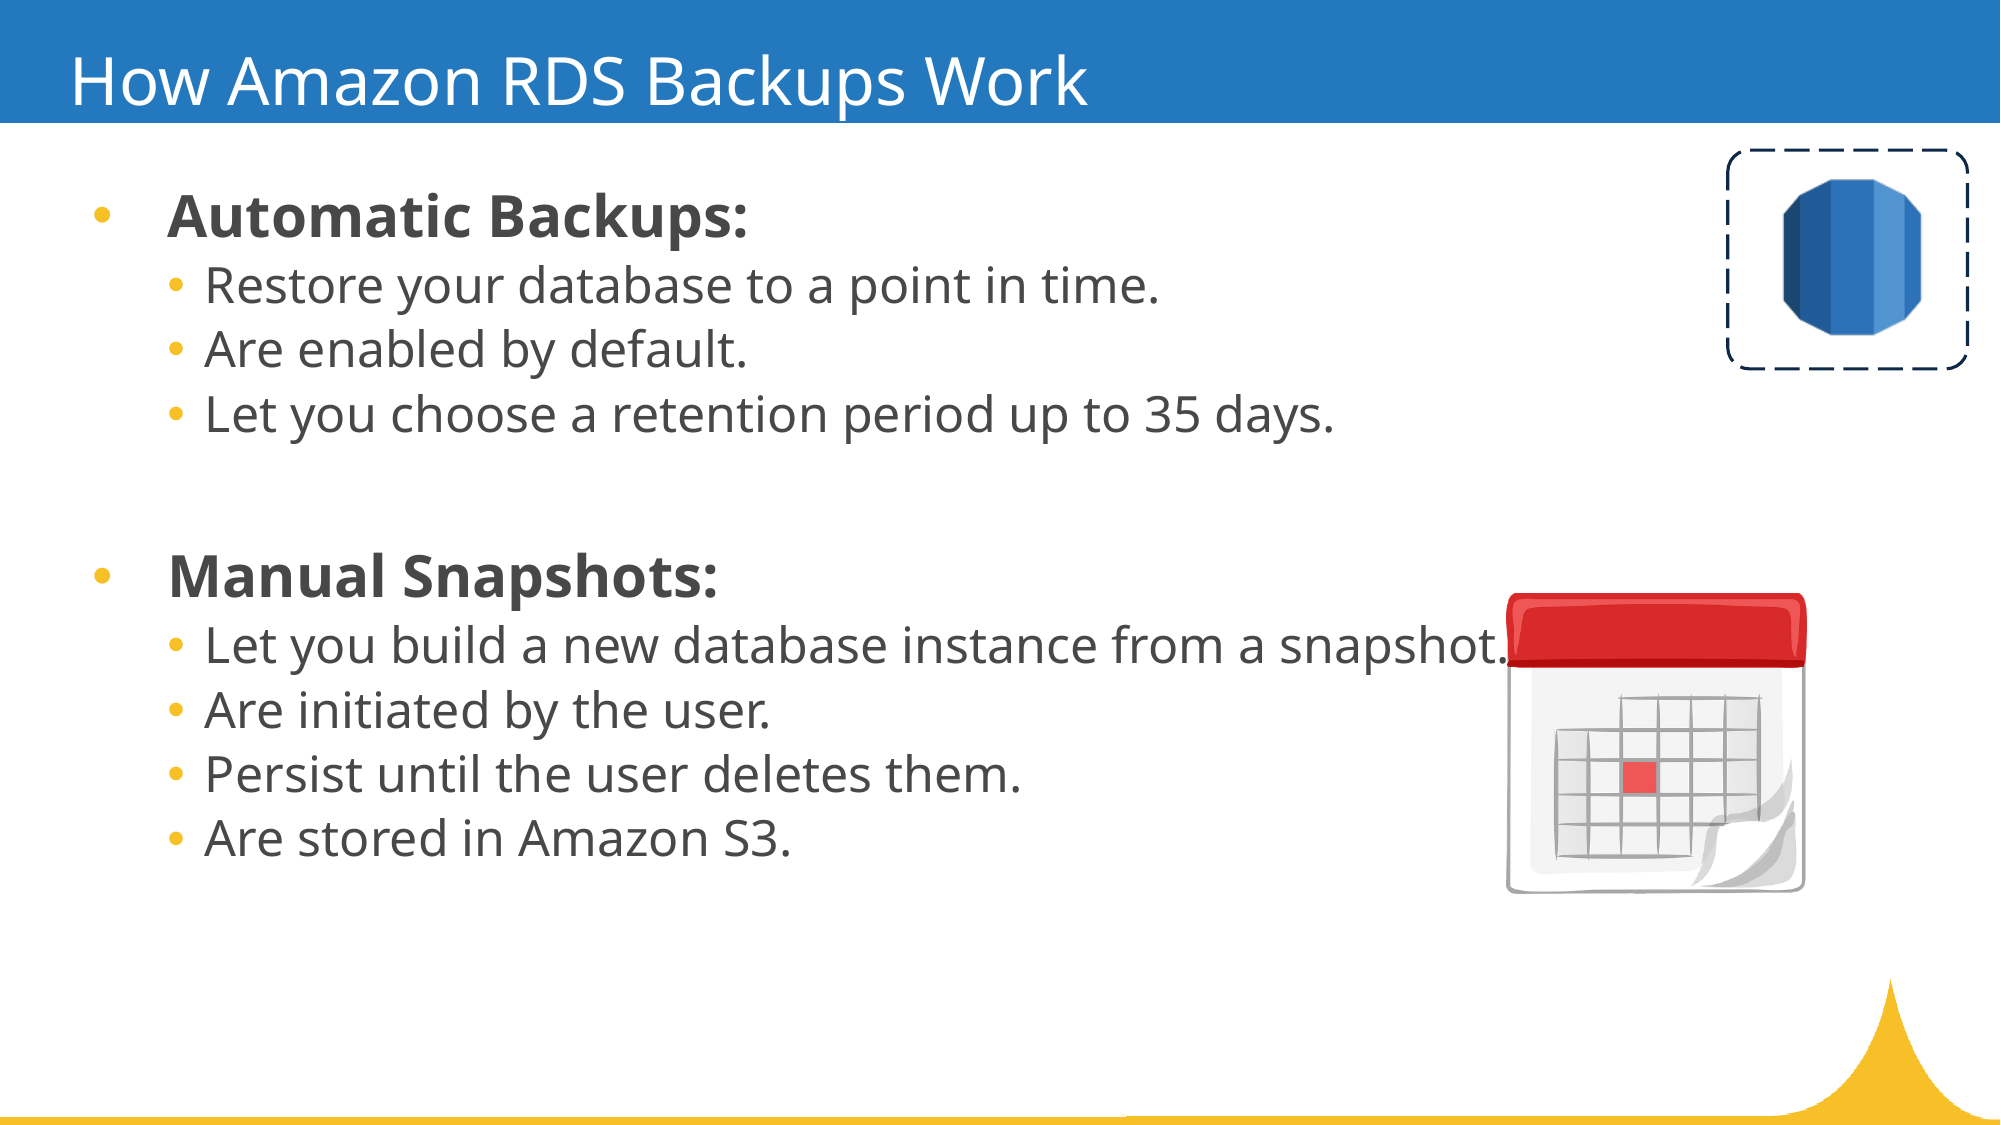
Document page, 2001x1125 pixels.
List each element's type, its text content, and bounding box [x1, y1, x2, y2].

picture [1772, 177, 1933, 338]
picture [1126, 926, 2001, 1125]
title How Amazon RDS Backups Work [54, 27, 1487, 142]
picture [1506, 593, 1807, 894]
list Automatic Backups: Restore your database to a point in time. Are enabled by default. Let you choose a retention period up to 35 days. Manual Snapshots: Let you build a new database instance from a snapshot. Are initiated by the user. Persist until the user deletes them. Are stored in Amazon S3. [77, 179, 1803, 894]
text_box [1727, 149, 1969, 370]
